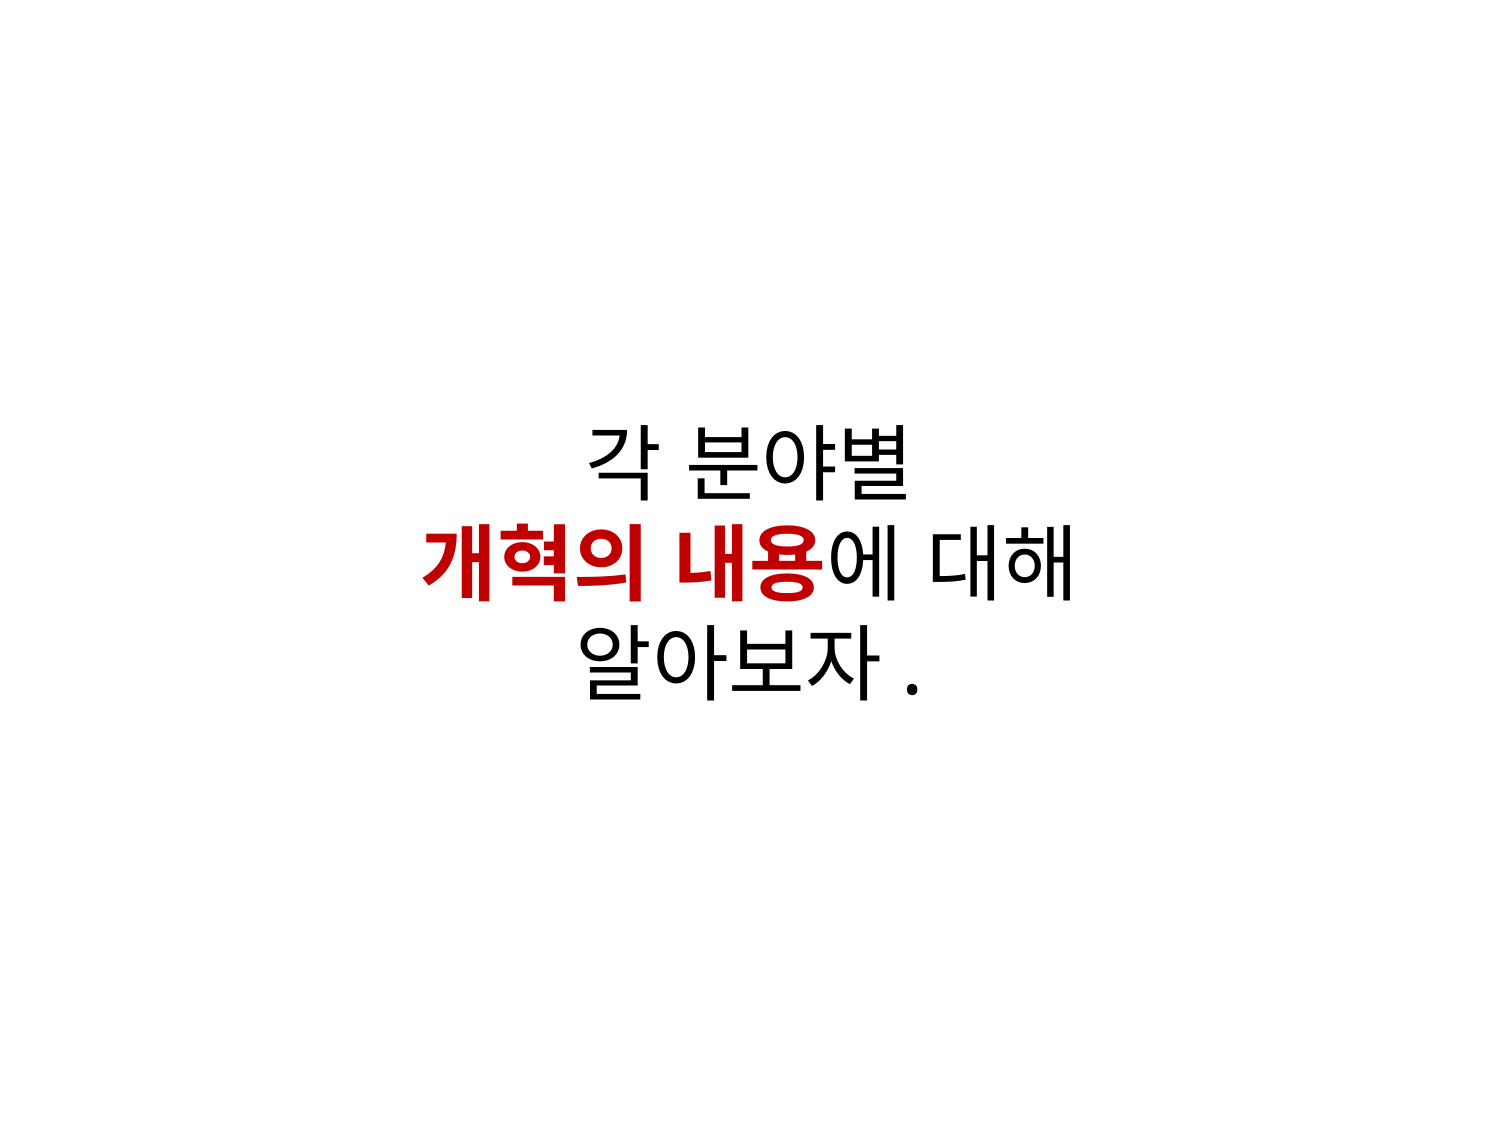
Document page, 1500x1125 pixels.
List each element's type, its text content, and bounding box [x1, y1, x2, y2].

text_box 각 분야별 개혁의 내용에 대해 알아보자. [405, 403, 1095, 719]
